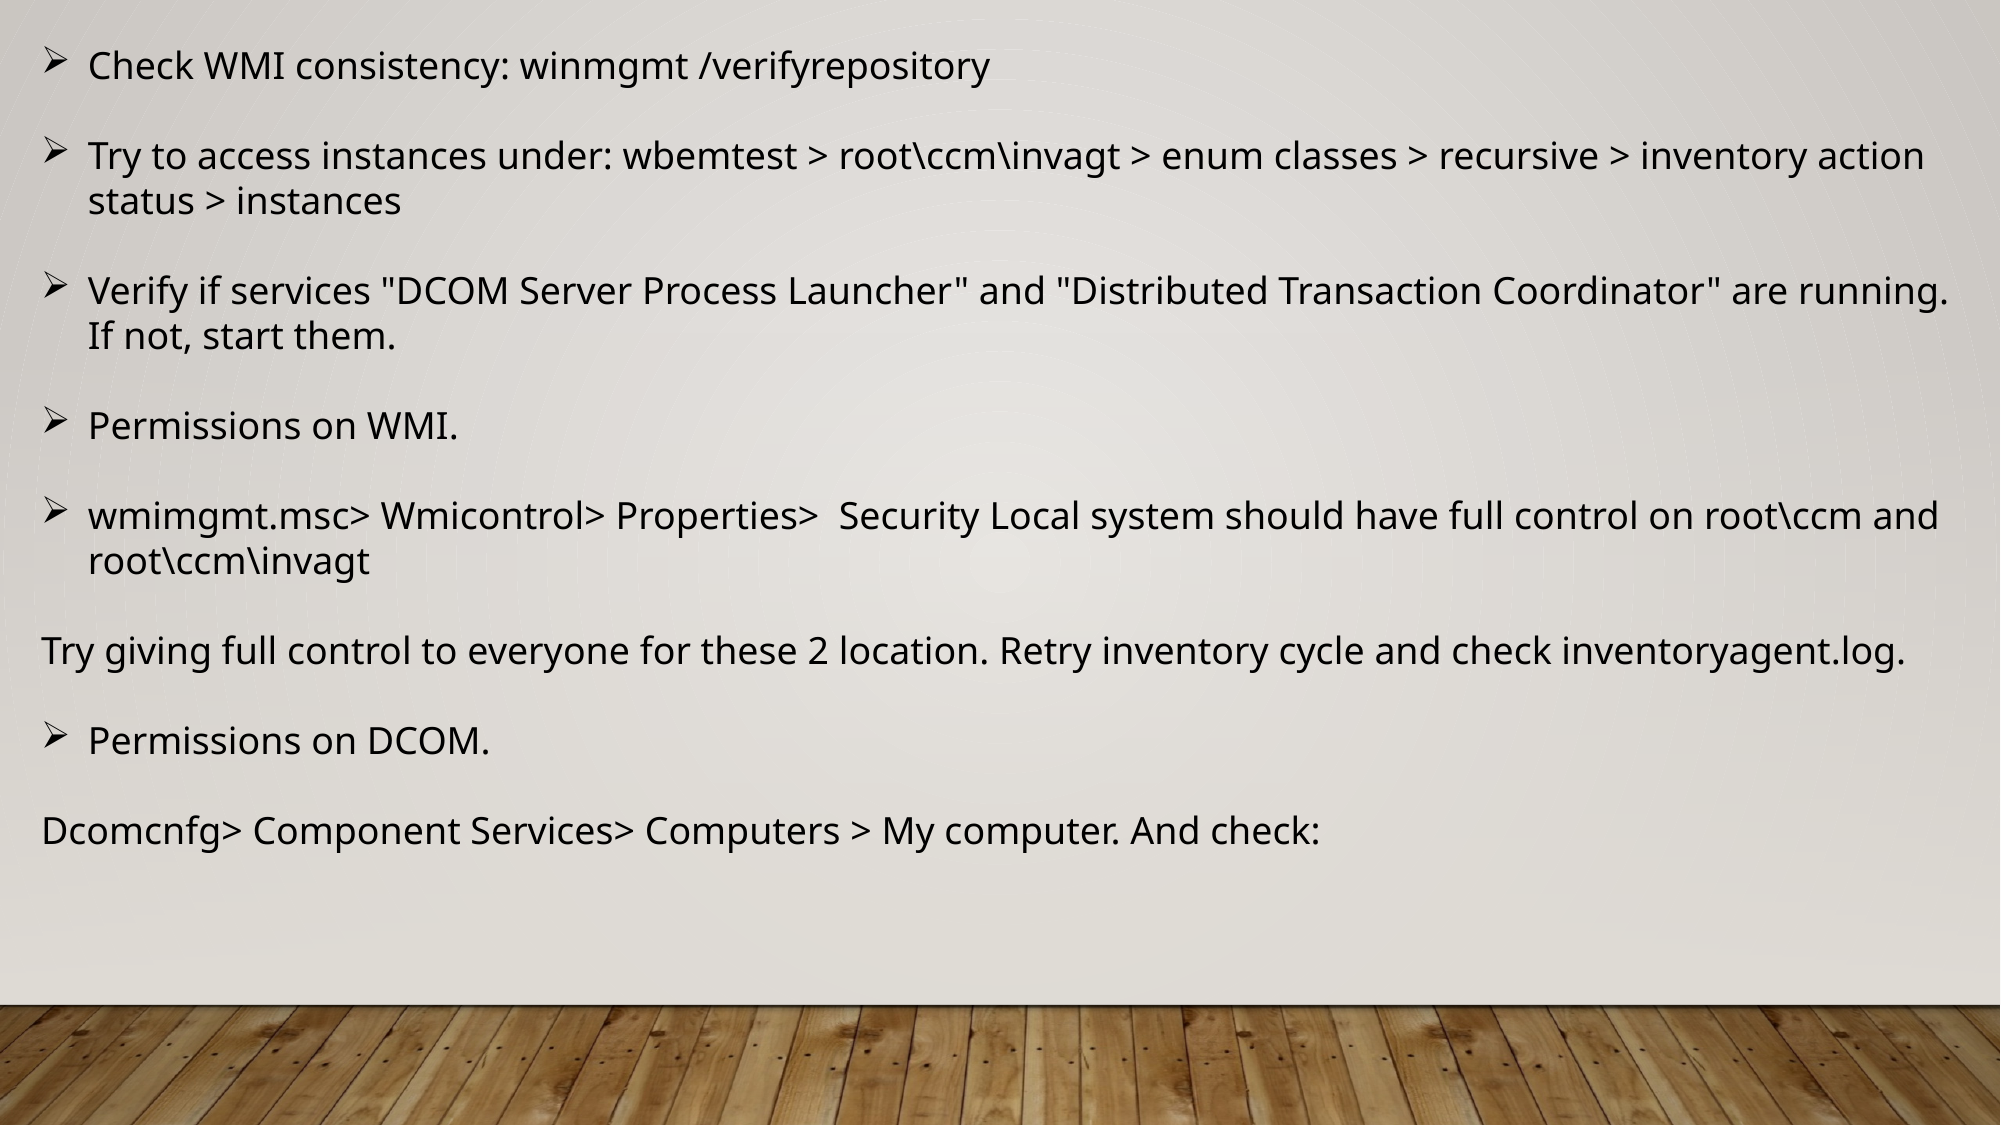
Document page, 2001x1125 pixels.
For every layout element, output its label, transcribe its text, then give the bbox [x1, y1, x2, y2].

picture [0, 1005, 2000, 1125]
text_box Check WMI consistency: winmgmt /verifyrepository Try to access instances under: wbemtest > root\ccm\invagt > enum classes > recursive > inventory action status > instances Verify if services "DCOM Server Process Launcher" and "Distributed Transaction Coordinator" are running. If not, start them. Permissions on WMI. wmimgmt.msc> Wmicontrol> Properties> Security Local system should have full control on root\ccm and root\ccm\invagt Try giving full control to everyone for these 2 location. Retry inventory cycle and check inventoryagent.log. Permissions on DCOM. Dcomcnfg> Component Services> Computers > My computer. And check: [26, 34, 2000, 905]
